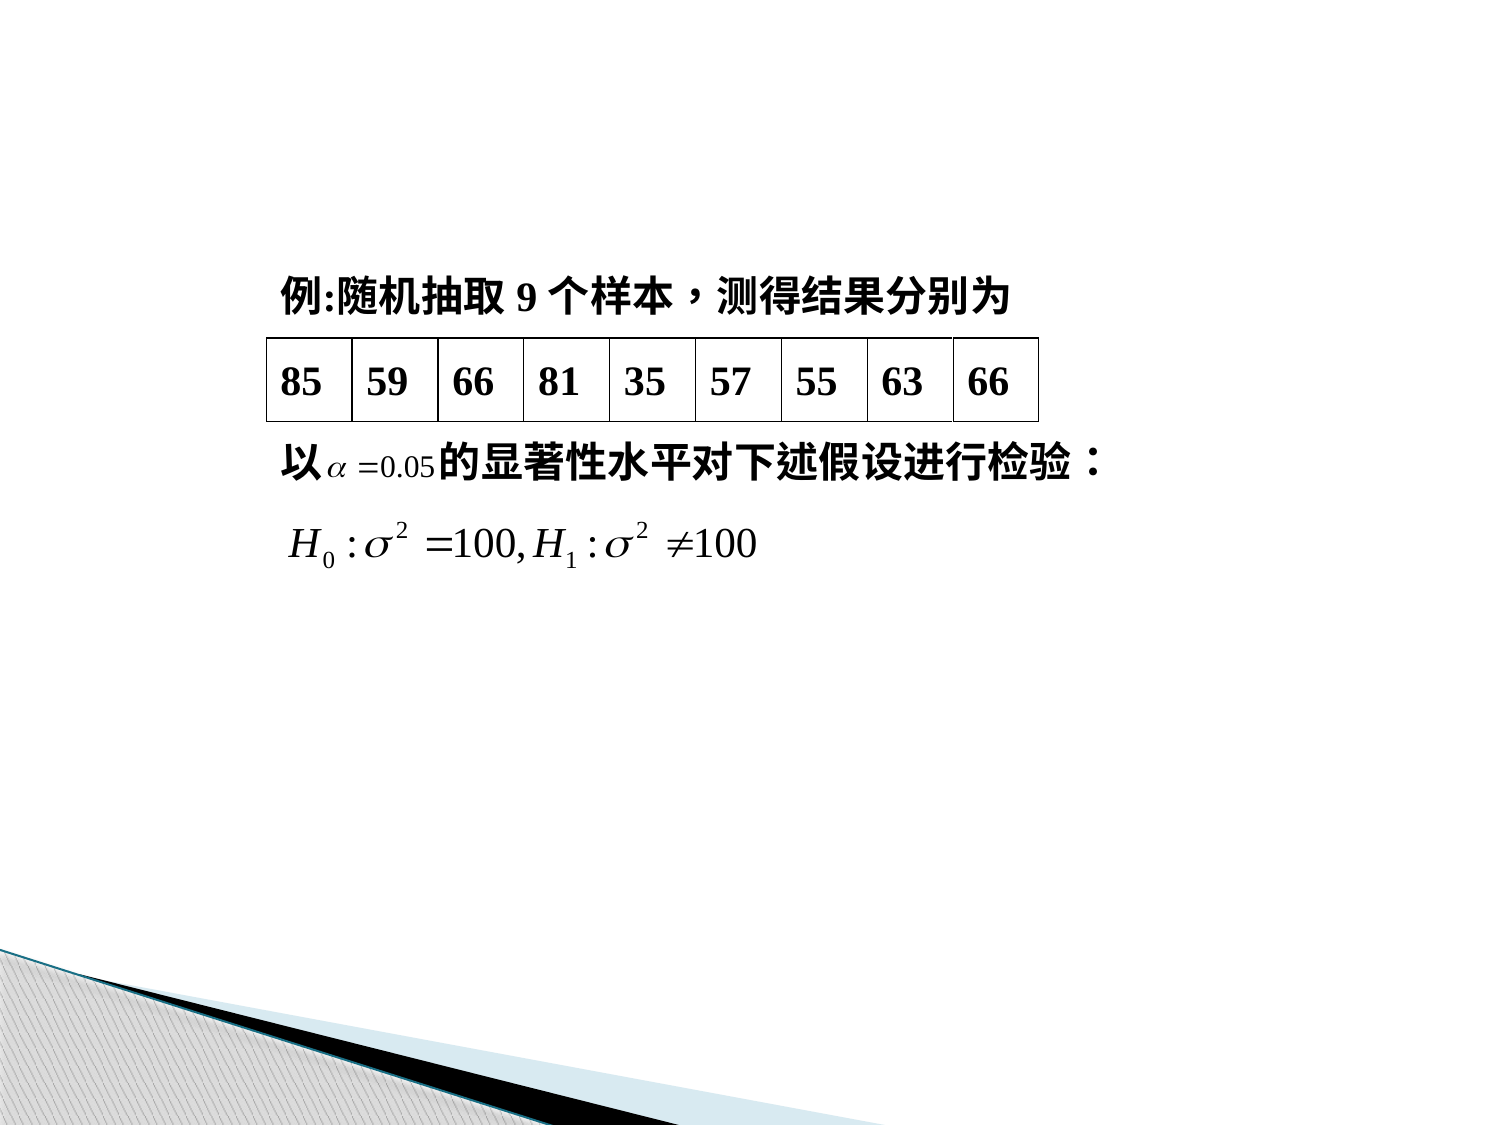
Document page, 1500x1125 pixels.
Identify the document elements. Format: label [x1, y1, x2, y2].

picture [265, 255, 1134, 587]
